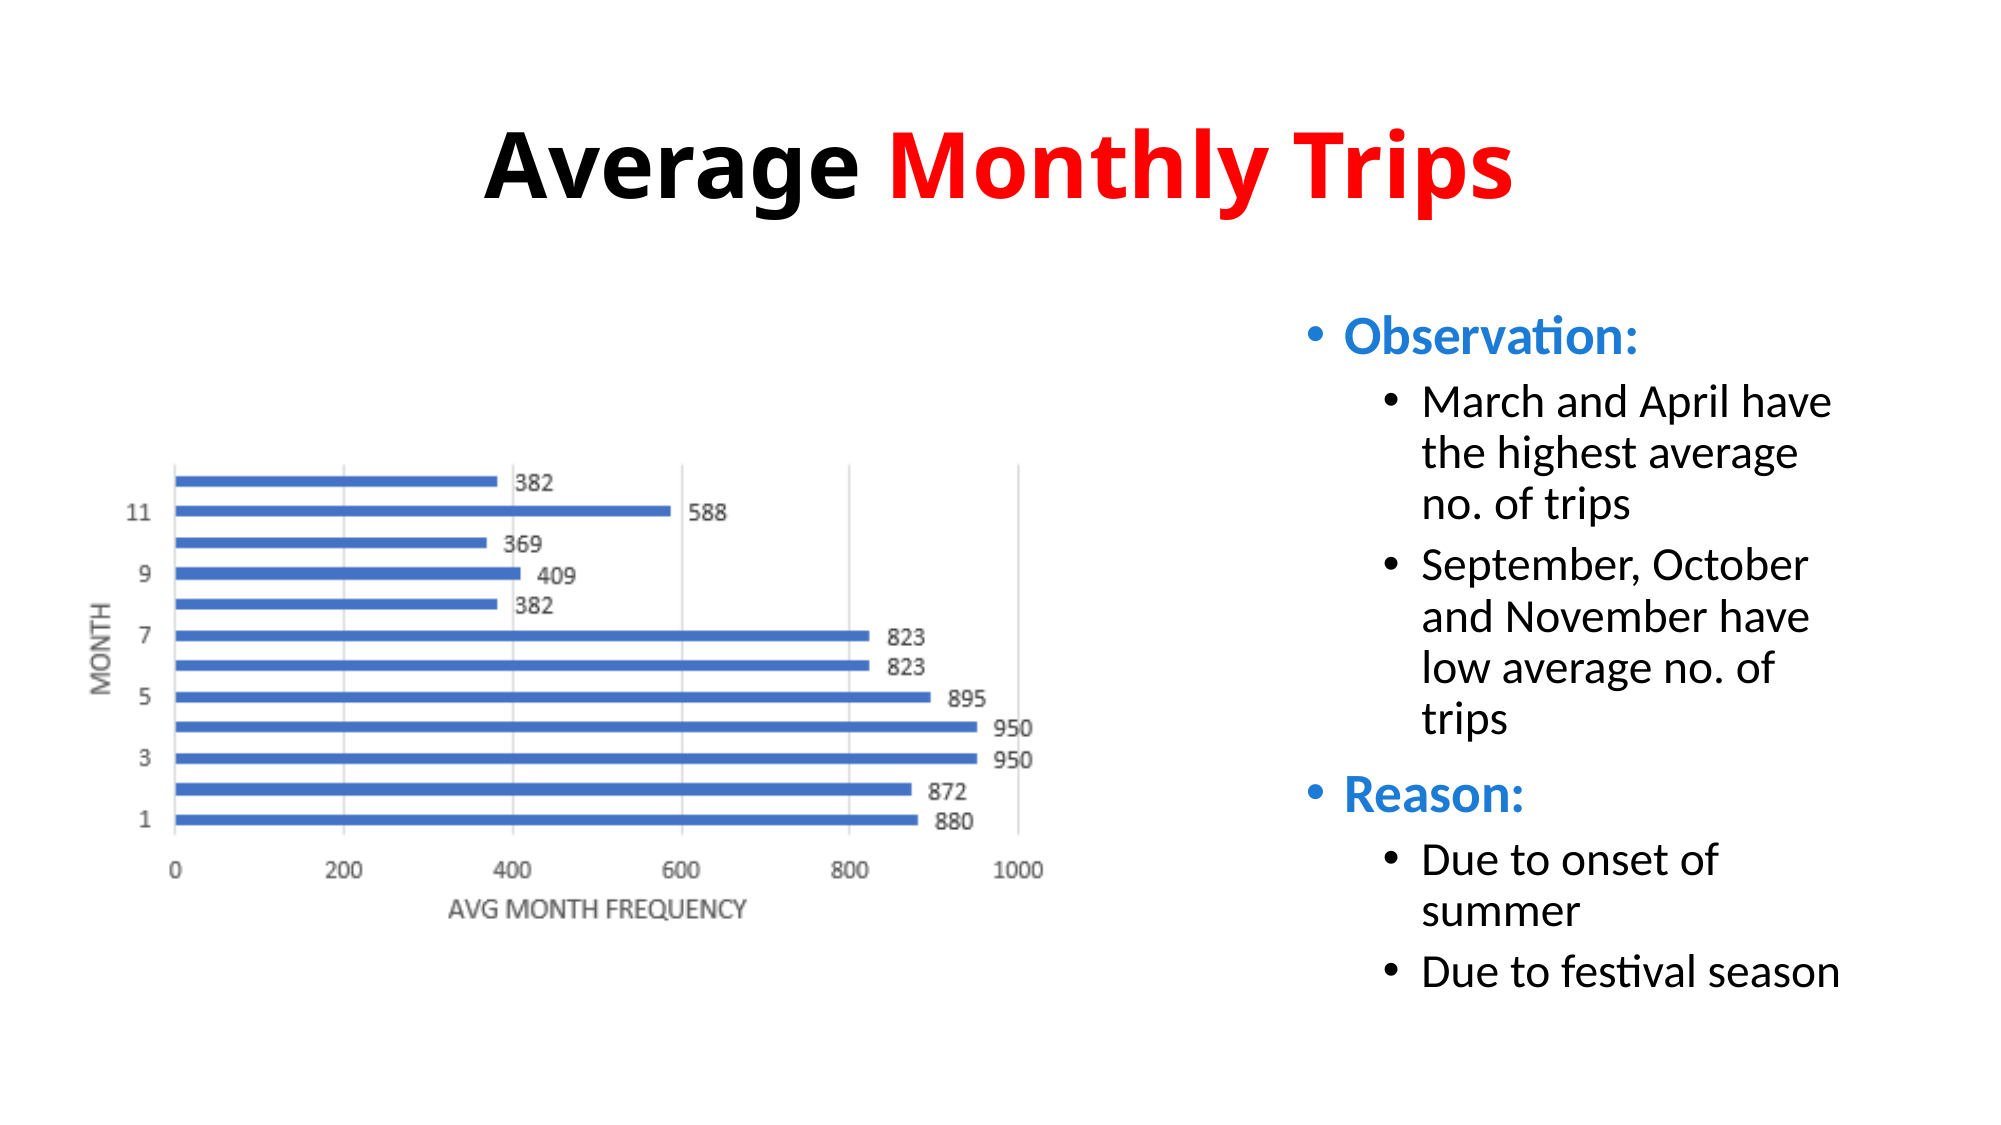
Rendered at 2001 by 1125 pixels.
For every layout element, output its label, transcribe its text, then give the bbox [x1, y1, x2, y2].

text_box Observation: March and April have the highest average no. of trips September, October and November have low average no. of trips Reason: Due to onset of summer Due to festival season [1290, 299, 1863, 1014]
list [75, 445, 1056, 938]
title Average Monthly Trips [137, 59, 1863, 278]
